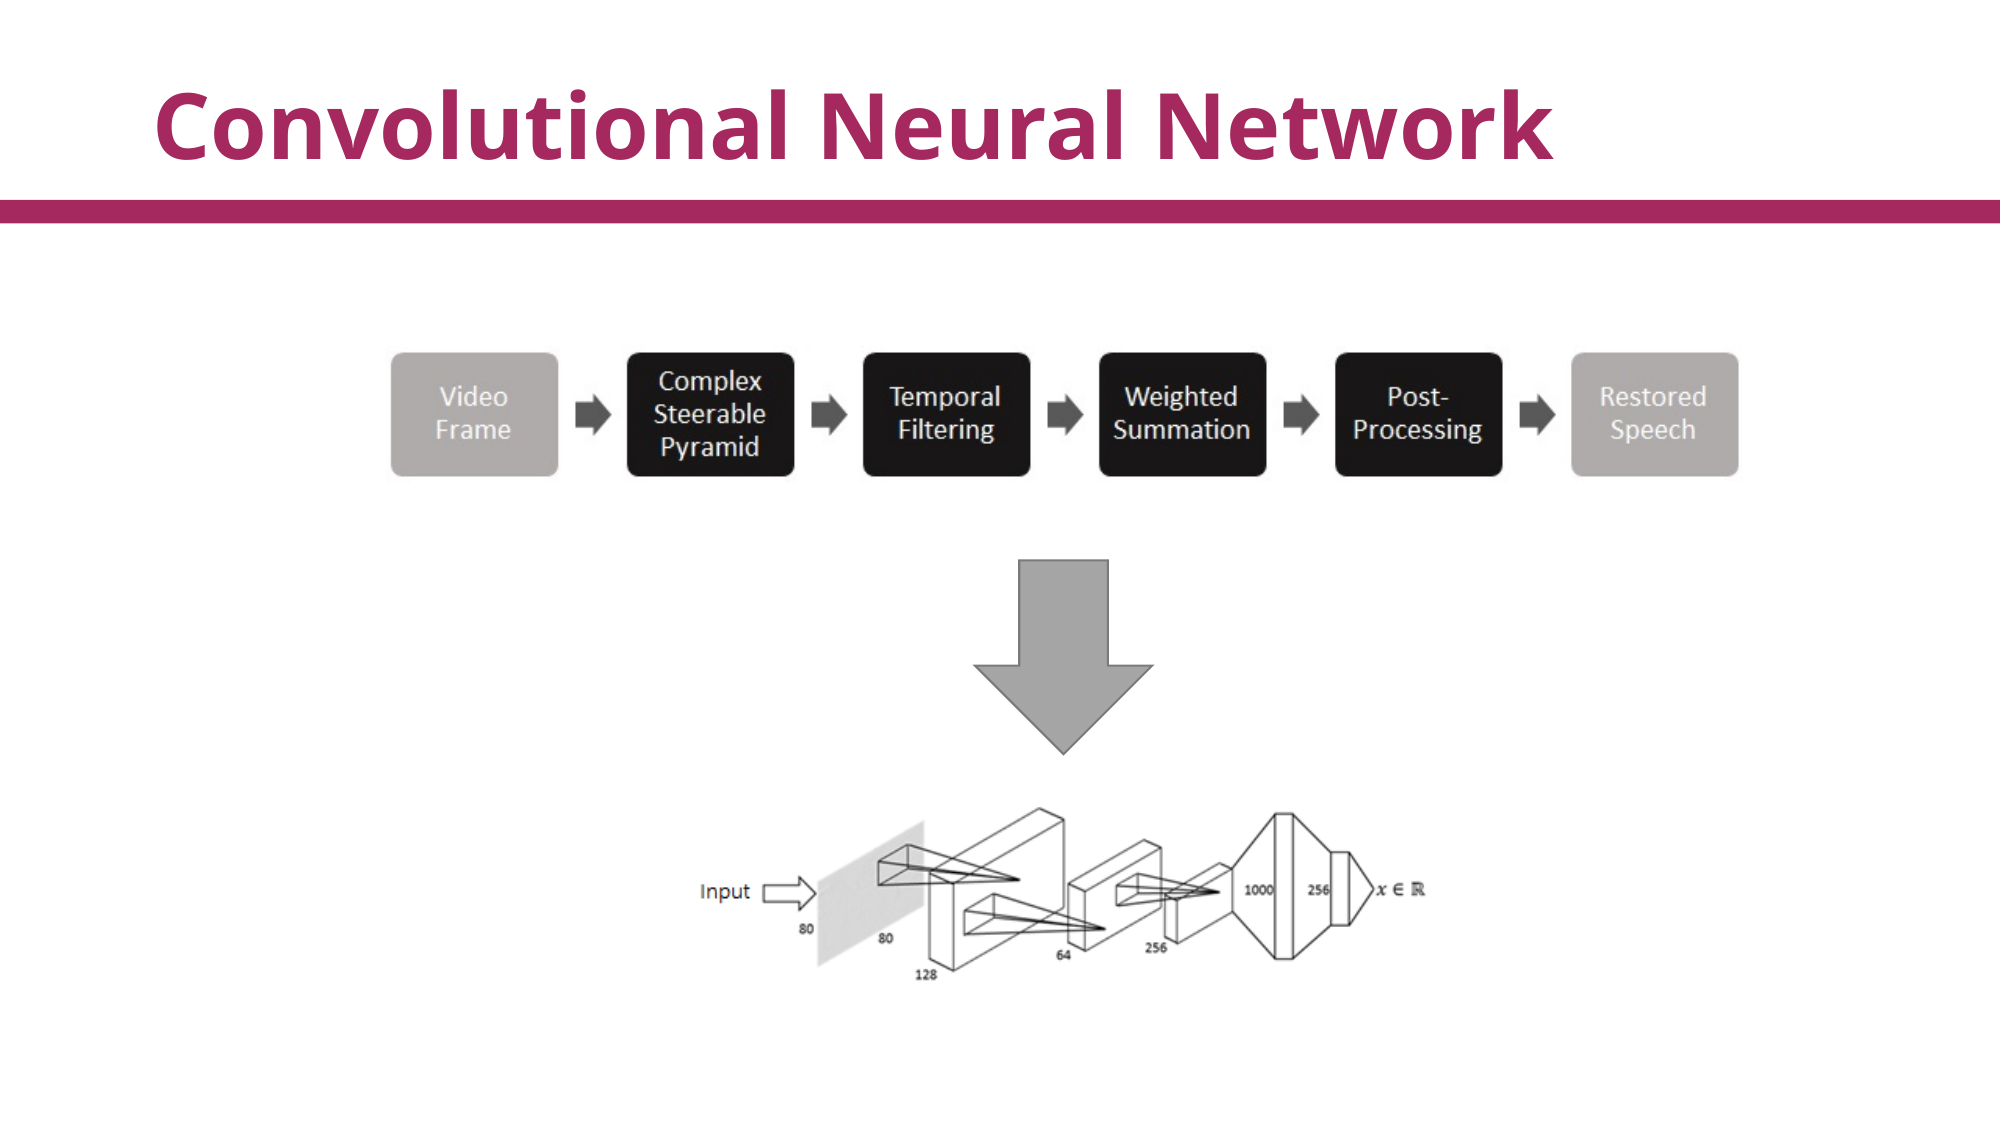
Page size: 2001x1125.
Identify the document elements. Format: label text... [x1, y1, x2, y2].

title Convolutional Neural Network [137, 59, 1863, 199]
text_box [972, 559, 1155, 756]
text_box [0, 199, 2000, 224]
picture [385, 345, 1742, 483]
picture [681, 795, 1446, 993]
